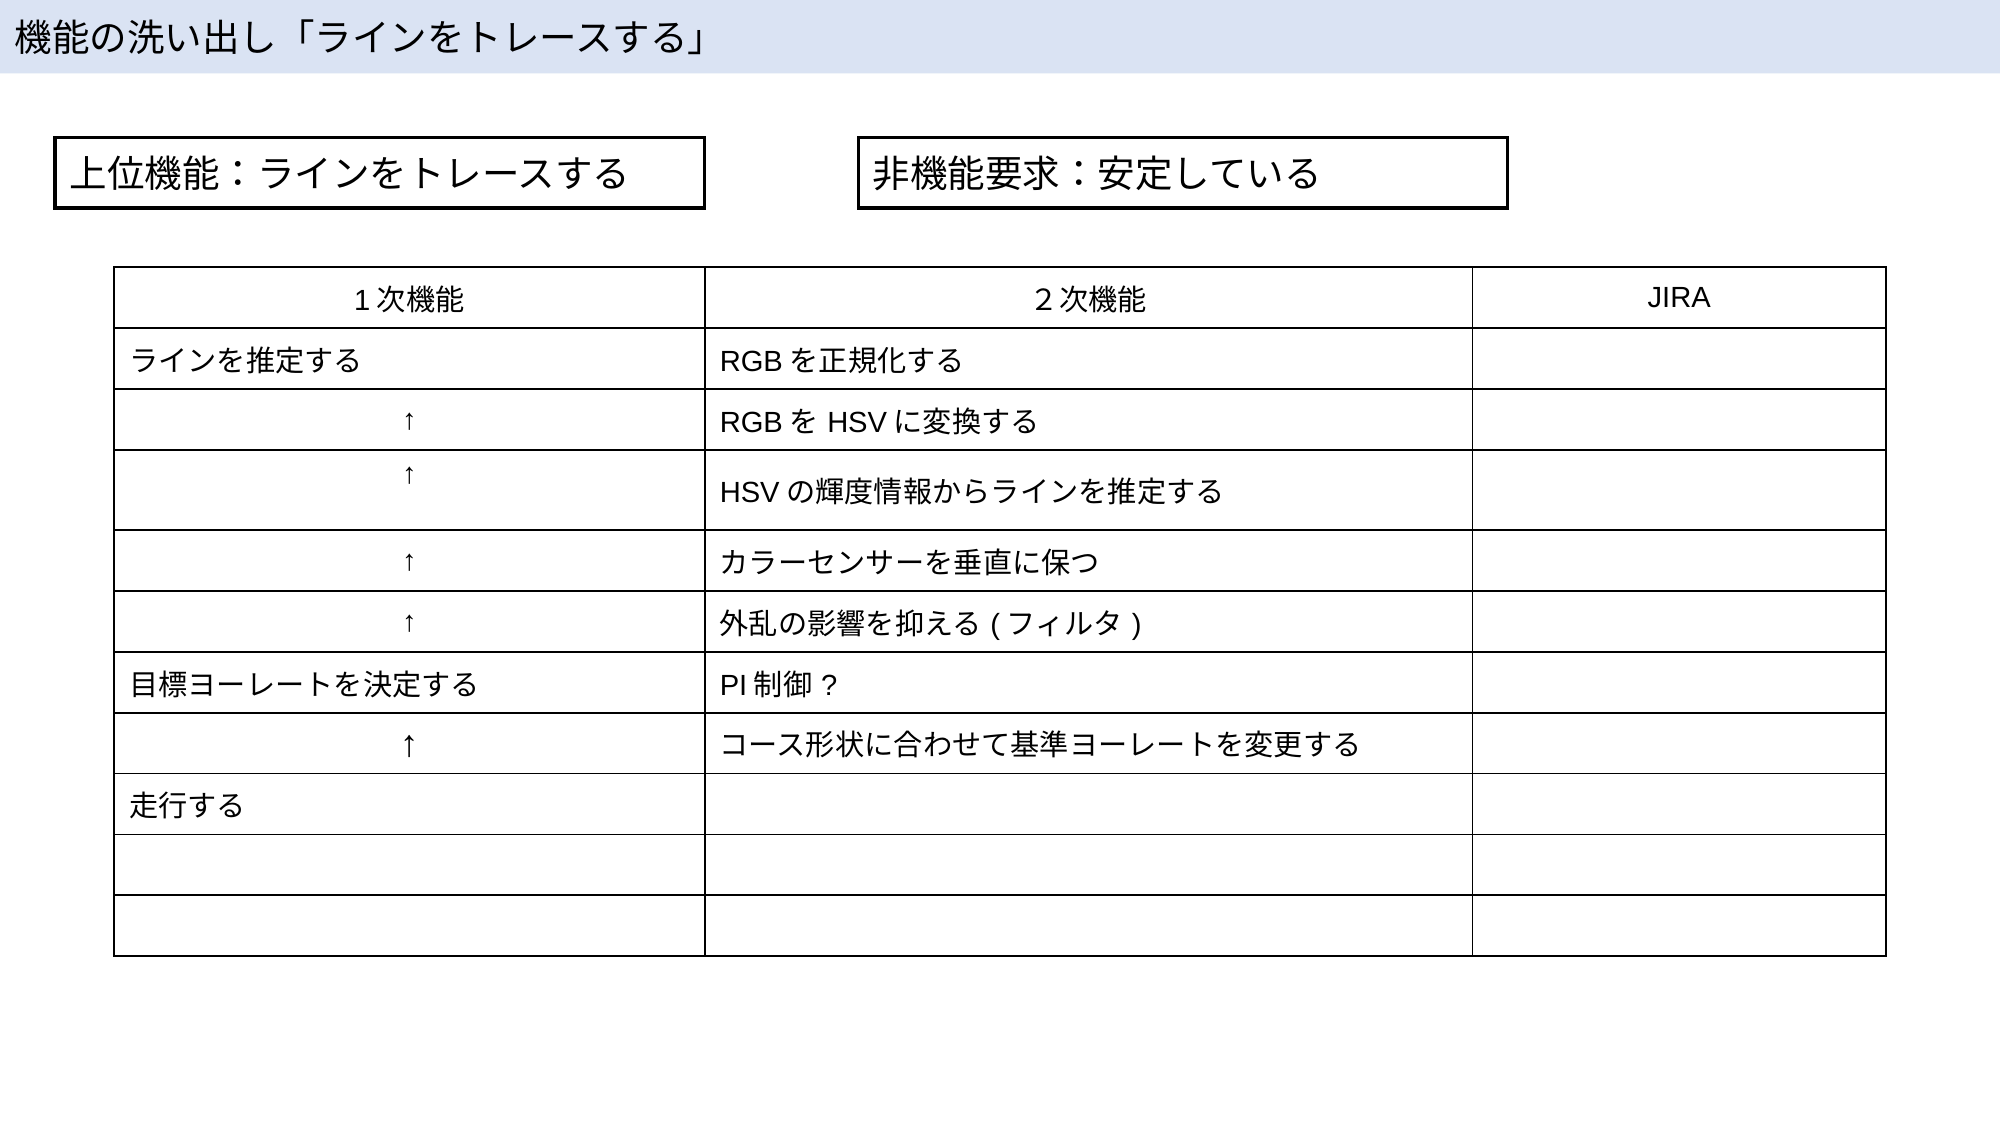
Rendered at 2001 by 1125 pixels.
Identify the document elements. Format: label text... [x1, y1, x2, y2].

table_header ２次機能 [706, 268, 1472, 327]
table_cell ↑ [115, 531, 704, 590]
table_cell [115, 896, 704, 955]
table_cell [706, 896, 1472, 955]
table_cell PI制御? [706, 653, 1472, 712]
table_header JIRA [1473, 268, 1885, 327]
table_cell [1473, 592, 1885, 651]
table_cell [1473, 653, 1885, 712]
table_cell [706, 835, 1472, 894]
table_cell ↑ [115, 451, 704, 529]
text_box 非機能要求：安定している [857, 136, 1509, 209]
table_cell カラーセンサーを垂直に保つ [706, 531, 1472, 590]
table_cell [1473, 329, 1885, 388]
table_cell 目標ヨーレートを決定する [115, 653, 704, 712]
text_box 機能の洗い出し「ラインをトレースする」 [0, 0, 2000, 74]
table_cell 外乱の影響を抑える(フィルタ) [706, 592, 1472, 651]
table_cell [1473, 531, 1885, 590]
table_cell HSVの輝度情報からラインを推定する [706, 451, 1472, 529]
table_cell ↑ [115, 592, 704, 651]
table_cell ↑ [115, 390, 704, 449]
table_cell [1473, 390, 1885, 449]
table_cell RGBをHSVに変換する [706, 390, 1472, 449]
table_cell [1473, 896, 1885, 955]
table_cell [1473, 774, 1885, 834]
table_cell 走行する [115, 774, 704, 834]
table_cell [1473, 835, 1885, 894]
table_cell ラインを推定する [115, 329, 704, 388]
table_cell [1473, 451, 1885, 529]
table_cell コース形状に合わせて基準ヨーレートを変更する [706, 714, 1472, 773]
table_cell [1473, 714, 1885, 773]
table_header 1次機能 [115, 268, 704, 327]
table_cell RGBを正規化する [706, 329, 1472, 388]
table_cell [706, 774, 1472, 834]
table_cell ↑ [115, 714, 704, 773]
text_box 上位機能：ラインをトレースする [54, 136, 706, 209]
table_cell [115, 835, 704, 894]
